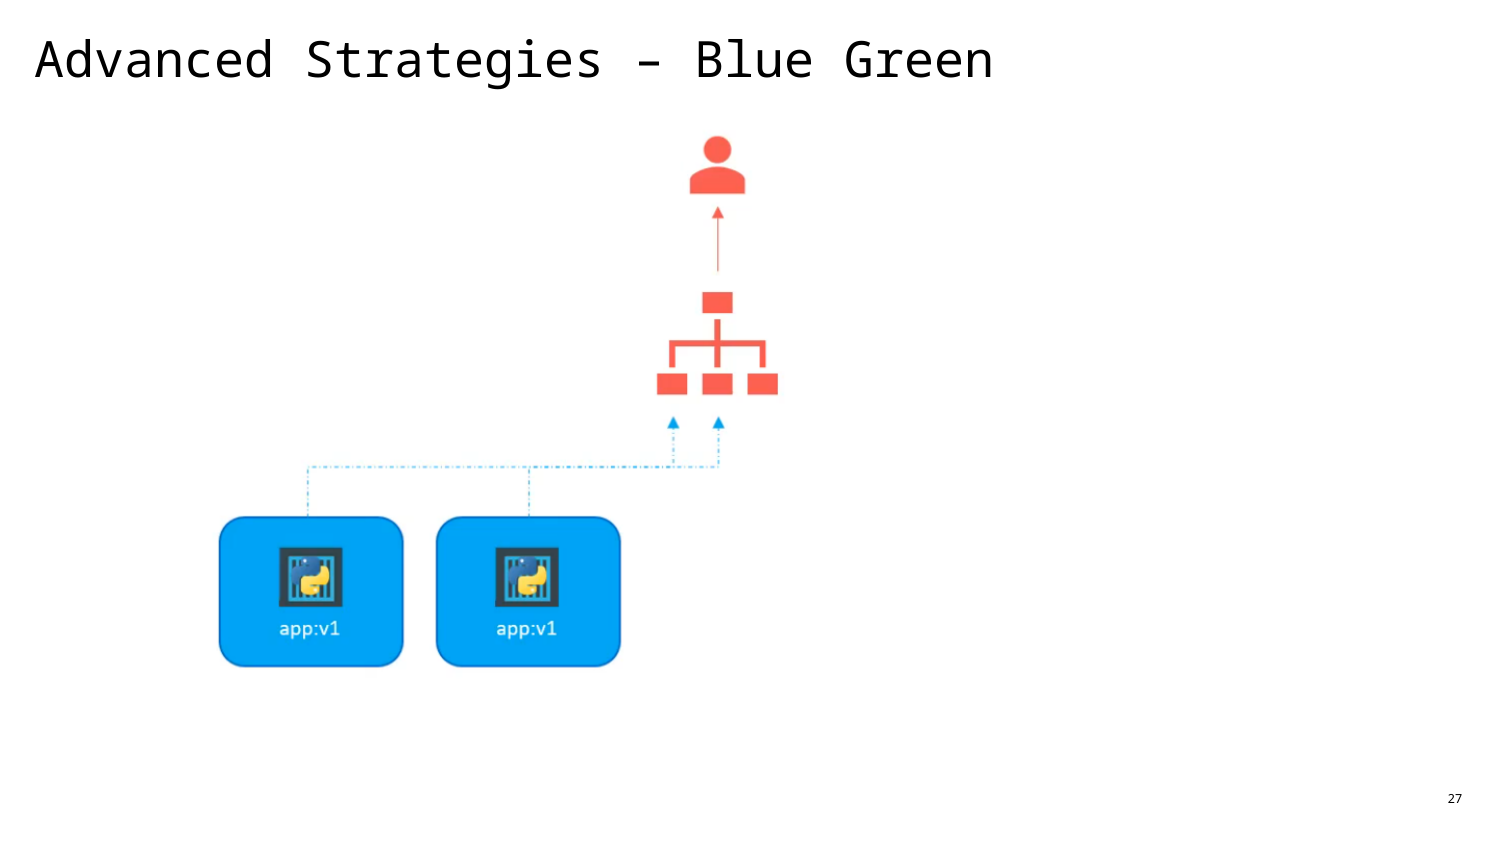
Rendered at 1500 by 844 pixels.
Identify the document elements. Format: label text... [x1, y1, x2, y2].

slide_number 27 [1162, 785, 1463, 813]
title Advanced Strategies – Blue Green [34, 28, 1046, 161]
picture [152, 94, 928, 724]
